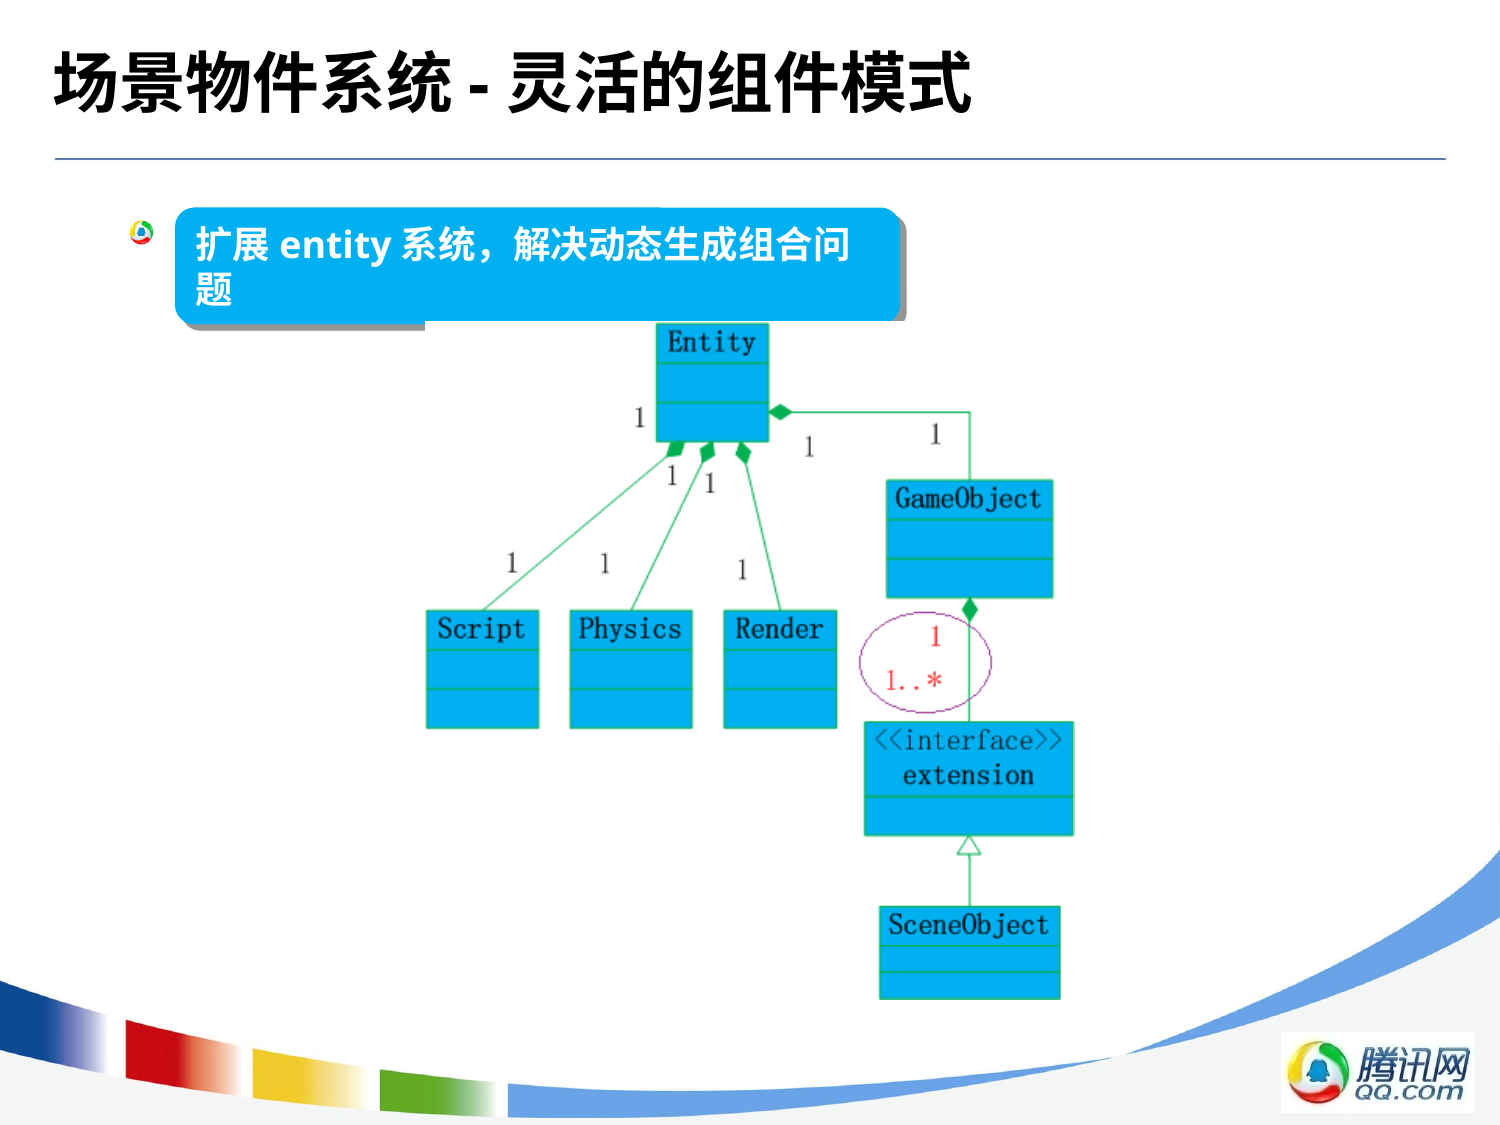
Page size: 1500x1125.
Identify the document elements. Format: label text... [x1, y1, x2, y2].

text_box 扩展entity系统，解决动态生成组合问题 [174, 207, 901, 325]
picture [0, 0, 1500, 1125]
list 345 [112, 199, 1313, 1013]
title 场景物件系统-灵活的组件模式 [37, 12, 1024, 151]
